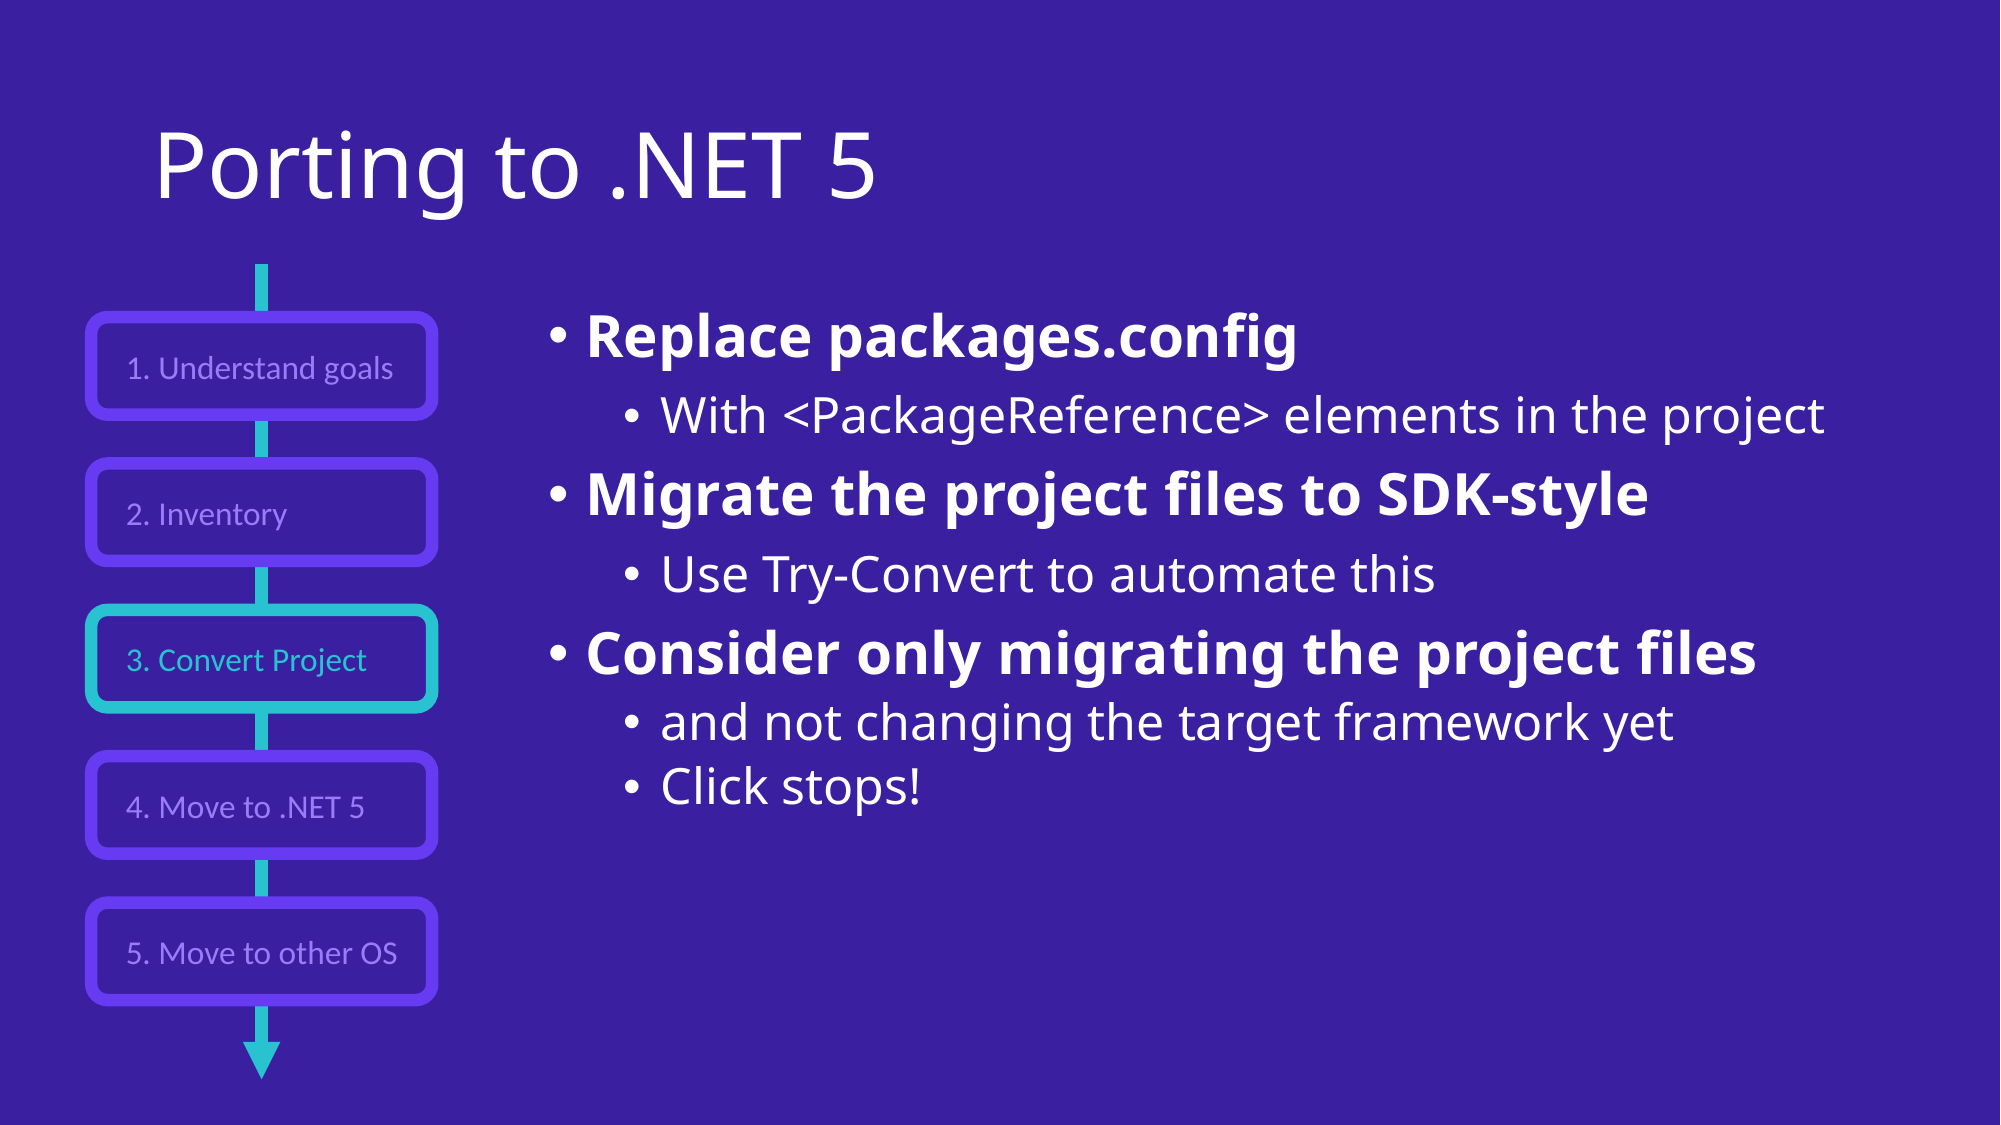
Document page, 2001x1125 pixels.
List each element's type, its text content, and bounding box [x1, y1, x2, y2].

text_box 5. Move to other OS [262, 902, 433, 1001]
title Porting to .NET 5 [137, 59, 1863, 278]
text_box 4. Move to .NET 5 [262, 755, 433, 855]
text_box 2. Inventory [262, 462, 433, 562]
list Replace packages.config With <PackageReference> elements in the project Migrate the project files to SDK-style Use Try-Convert to automate this Consider only migrating the project files and not changing the target framework yet Click stops! [533, 299, 1863, 1014]
text_box 2. Inventory [90, 462, 261, 562]
text_box 3. Convert Project [90, 609, 261, 708]
text_box 1. Understand goals [262, 316, 433, 416]
text_box 5. Move to other OS [90, 902, 261, 1001]
text_box 4. Move to .NET 5 [90, 755, 261, 855]
text_box 3. Convert Project [262, 609, 433, 708]
text_box 1. Understand goals [90, 316, 261, 416]
